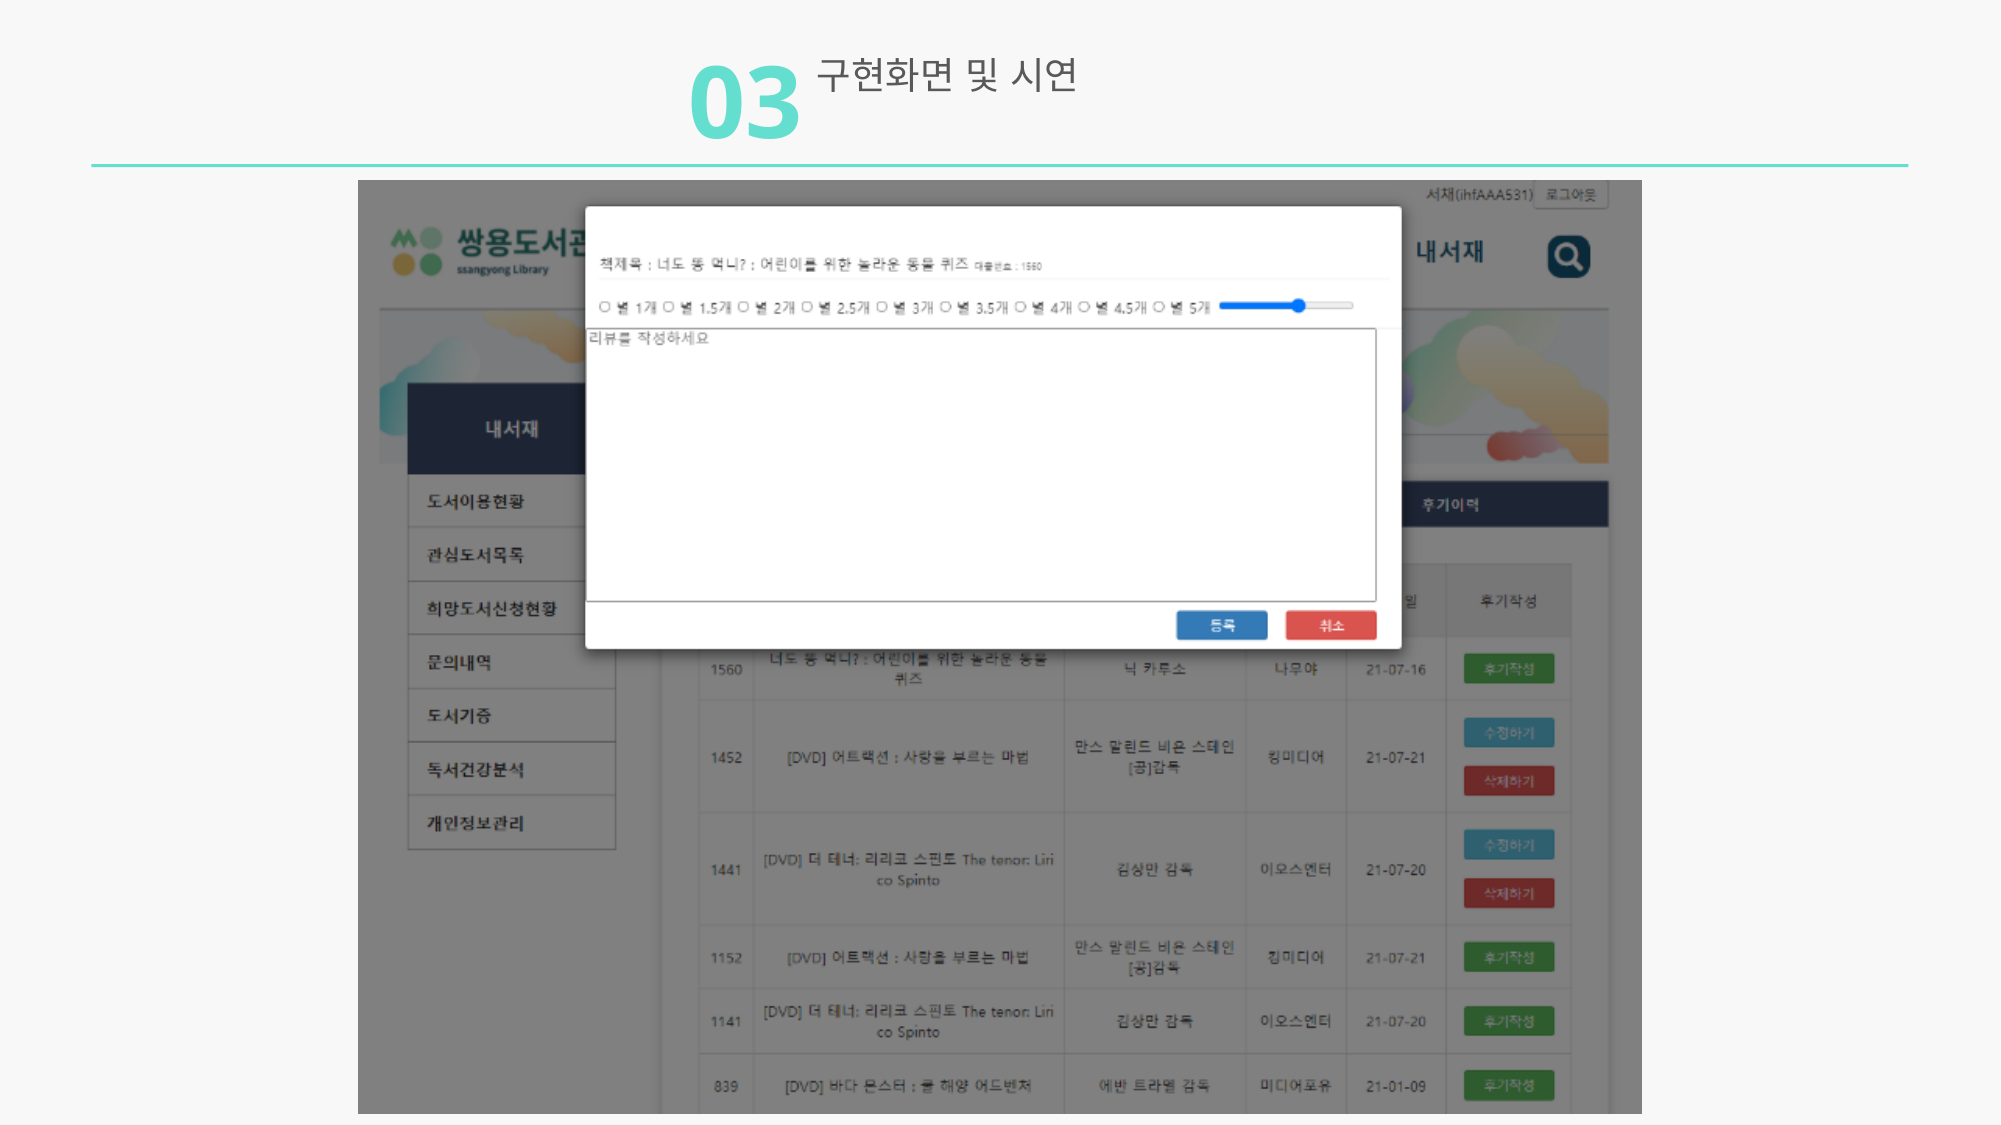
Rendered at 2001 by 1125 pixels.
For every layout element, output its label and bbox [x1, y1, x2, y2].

text_box [1327, 163, 1909, 168]
picture [358, 180, 1642, 1114]
text_box [90, 163, 673, 168]
text_box [673, 30, 1327, 168]
